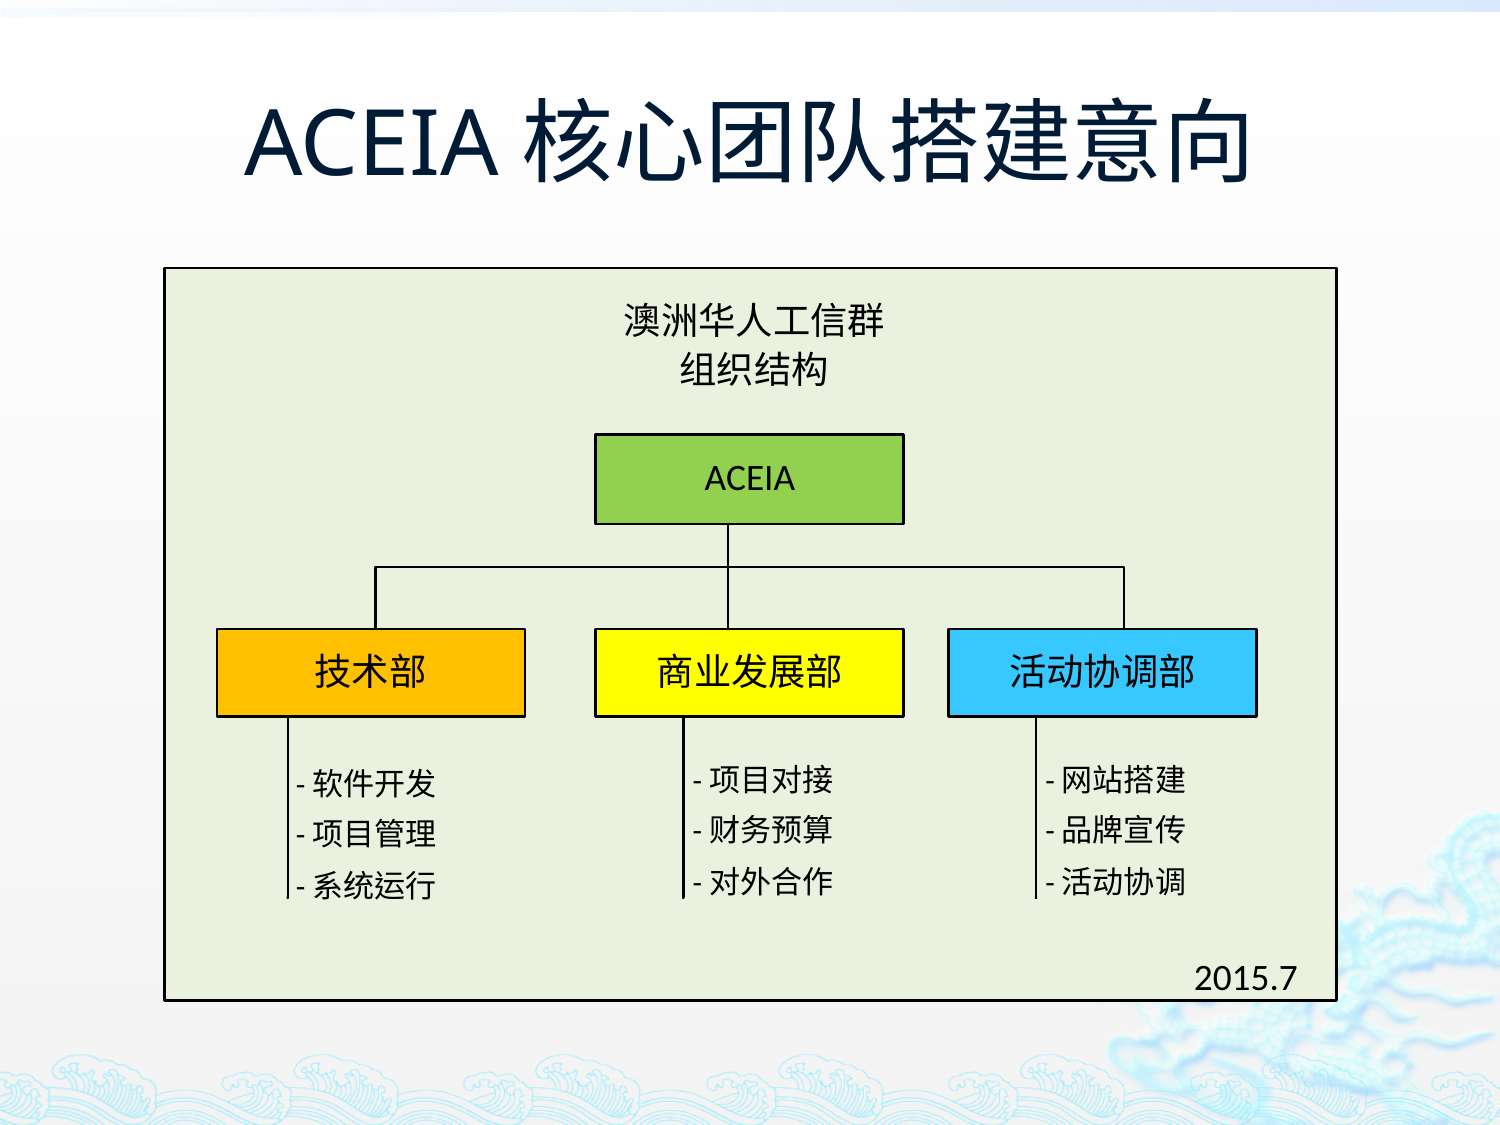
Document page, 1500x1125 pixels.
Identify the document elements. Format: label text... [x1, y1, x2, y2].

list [158, 261, 1342, 1006]
title ACEIA核心团队搭建意向 [75, 45, 1425, 233]
